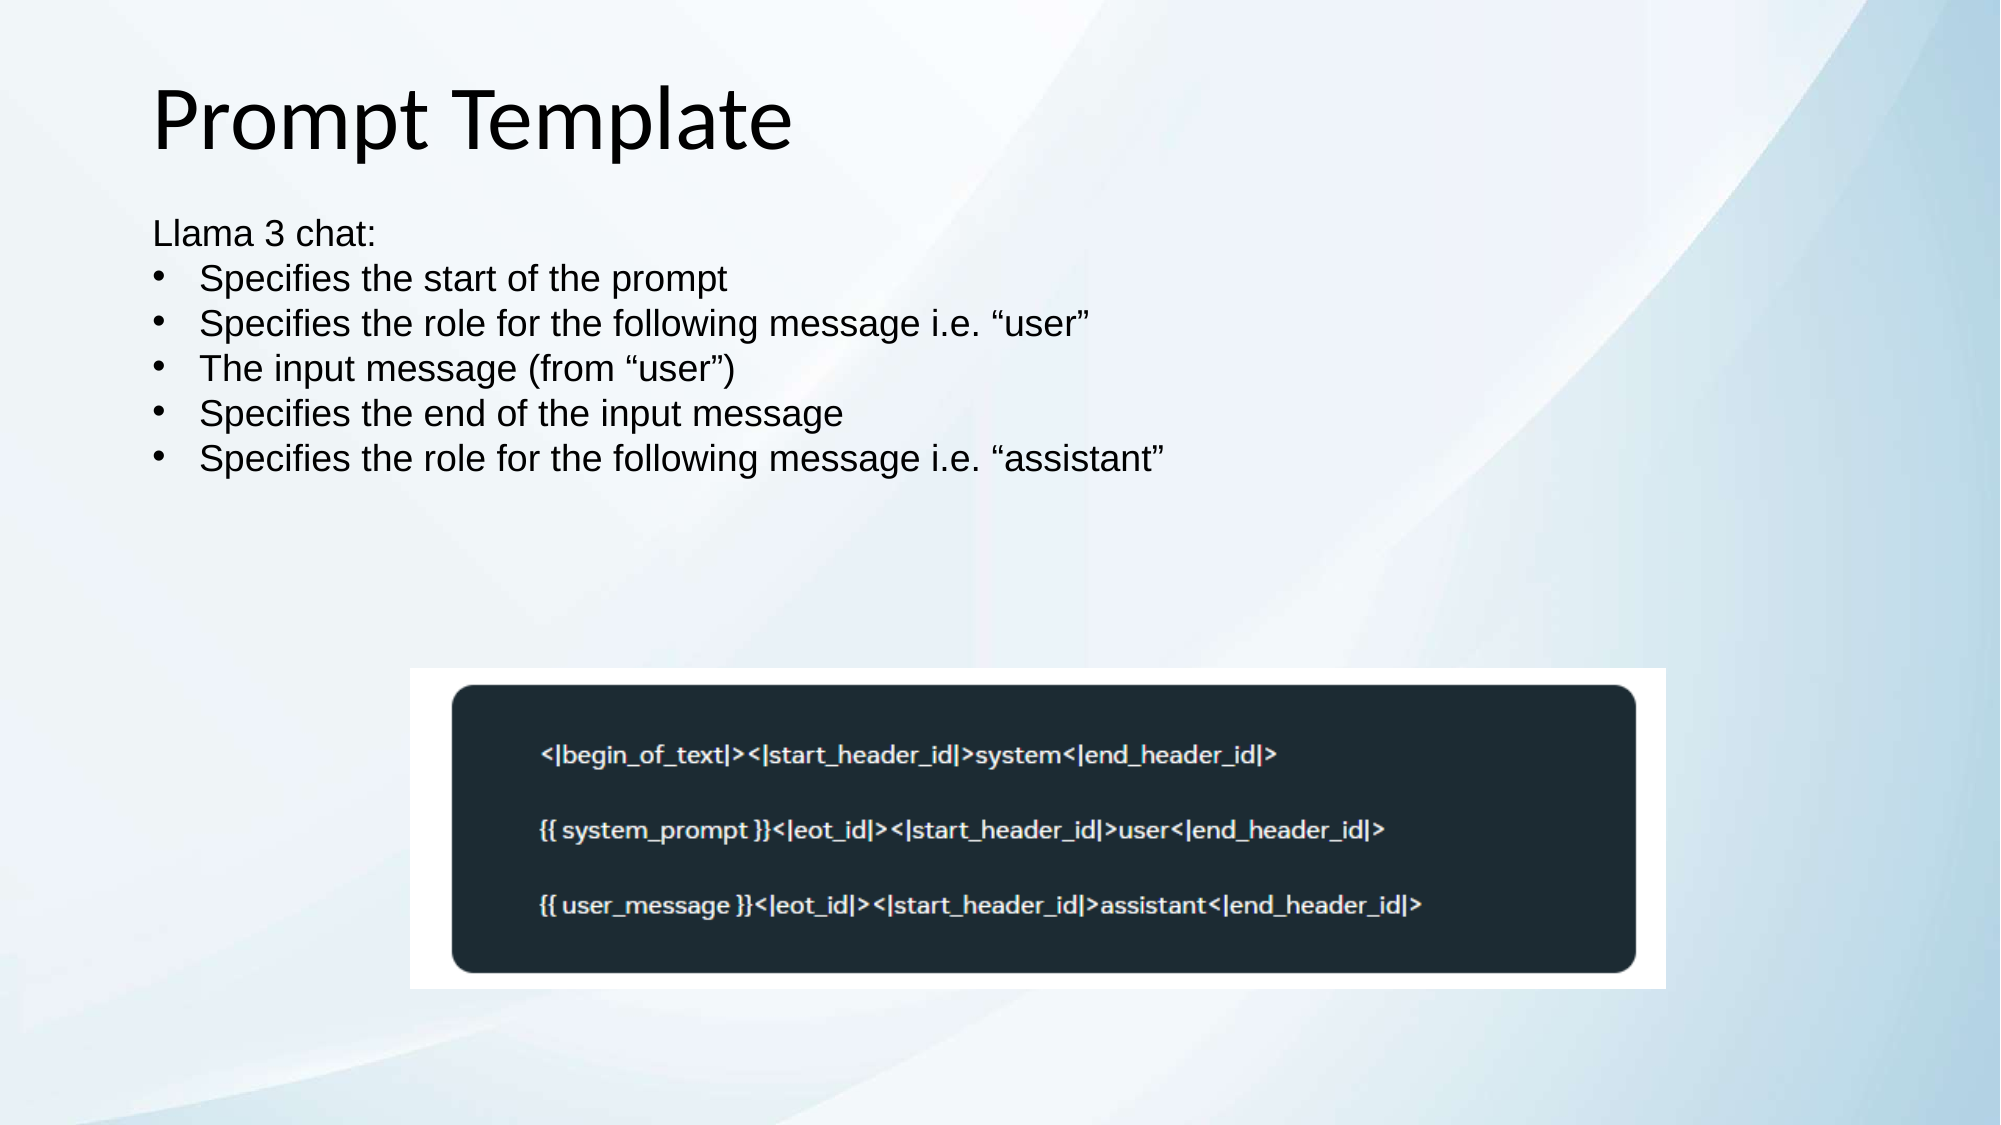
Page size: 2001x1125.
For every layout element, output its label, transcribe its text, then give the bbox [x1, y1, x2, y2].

text_box Llama 3 chat: Specifies the start of the prompt Specifies the role for the following message i.e. “user” The input message (from “user”) Specifies the end of the input message Specifies the role for the following message i.e. “assistant” [137, 201, 2000, 521]
picture [0, 0, 2000, 1125]
title Prompt Template [137, 59, 1863, 180]
